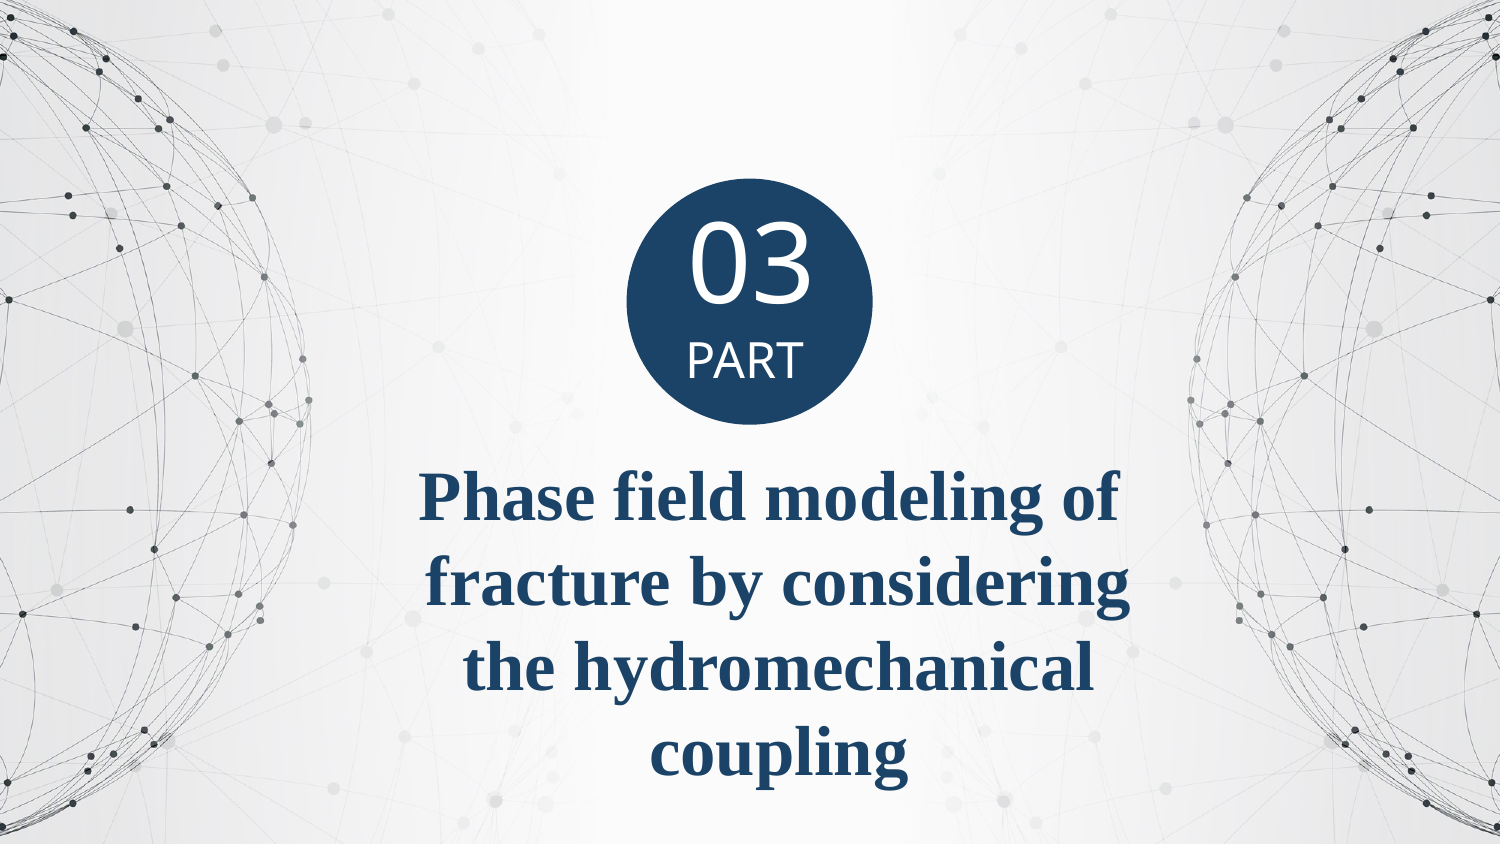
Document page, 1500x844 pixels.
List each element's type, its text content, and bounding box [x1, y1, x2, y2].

text_box Phase field modeling of fracture by considering the hydromechanical coupling [407, 444, 1151, 796]
picture [0, 0, 1500, 844]
text_box [667, 395, 832, 426]
text_box 03 PART [609, 258, 894, 395]
text_box [633, 177, 866, 258]
